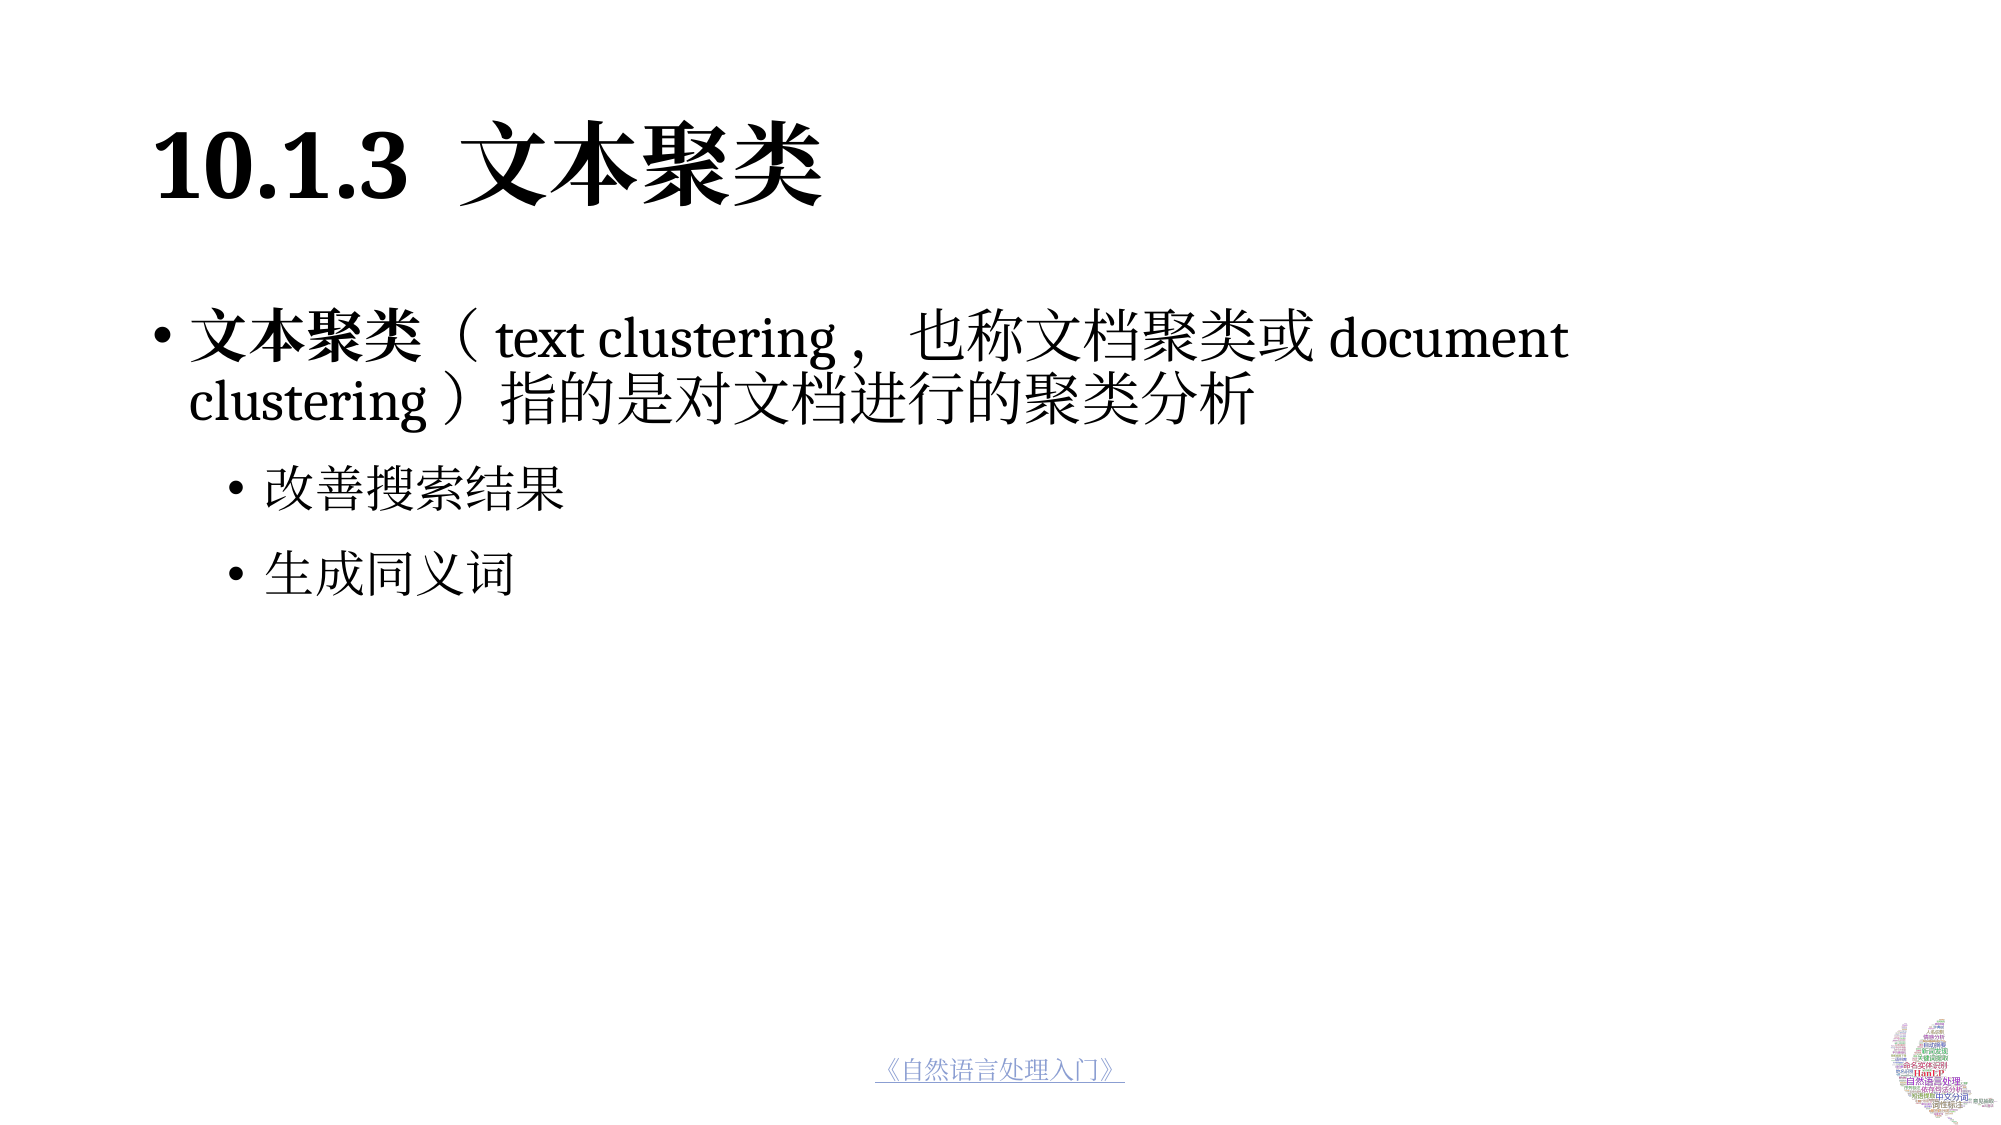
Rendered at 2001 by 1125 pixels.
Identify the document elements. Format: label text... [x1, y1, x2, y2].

footer 《自然语言处理入门》 [662, 1042, 1338, 1103]
picture [1888, 1016, 2000, 1125]
title 10.1.3 文本聚类 [137, 59, 1863, 278]
list 文本聚类（text clustering，也称文档聚类或document clustering）指的是对文档进行的聚类分析 改善搜索结果 生成同义词 [137, 299, 1863, 1014]
